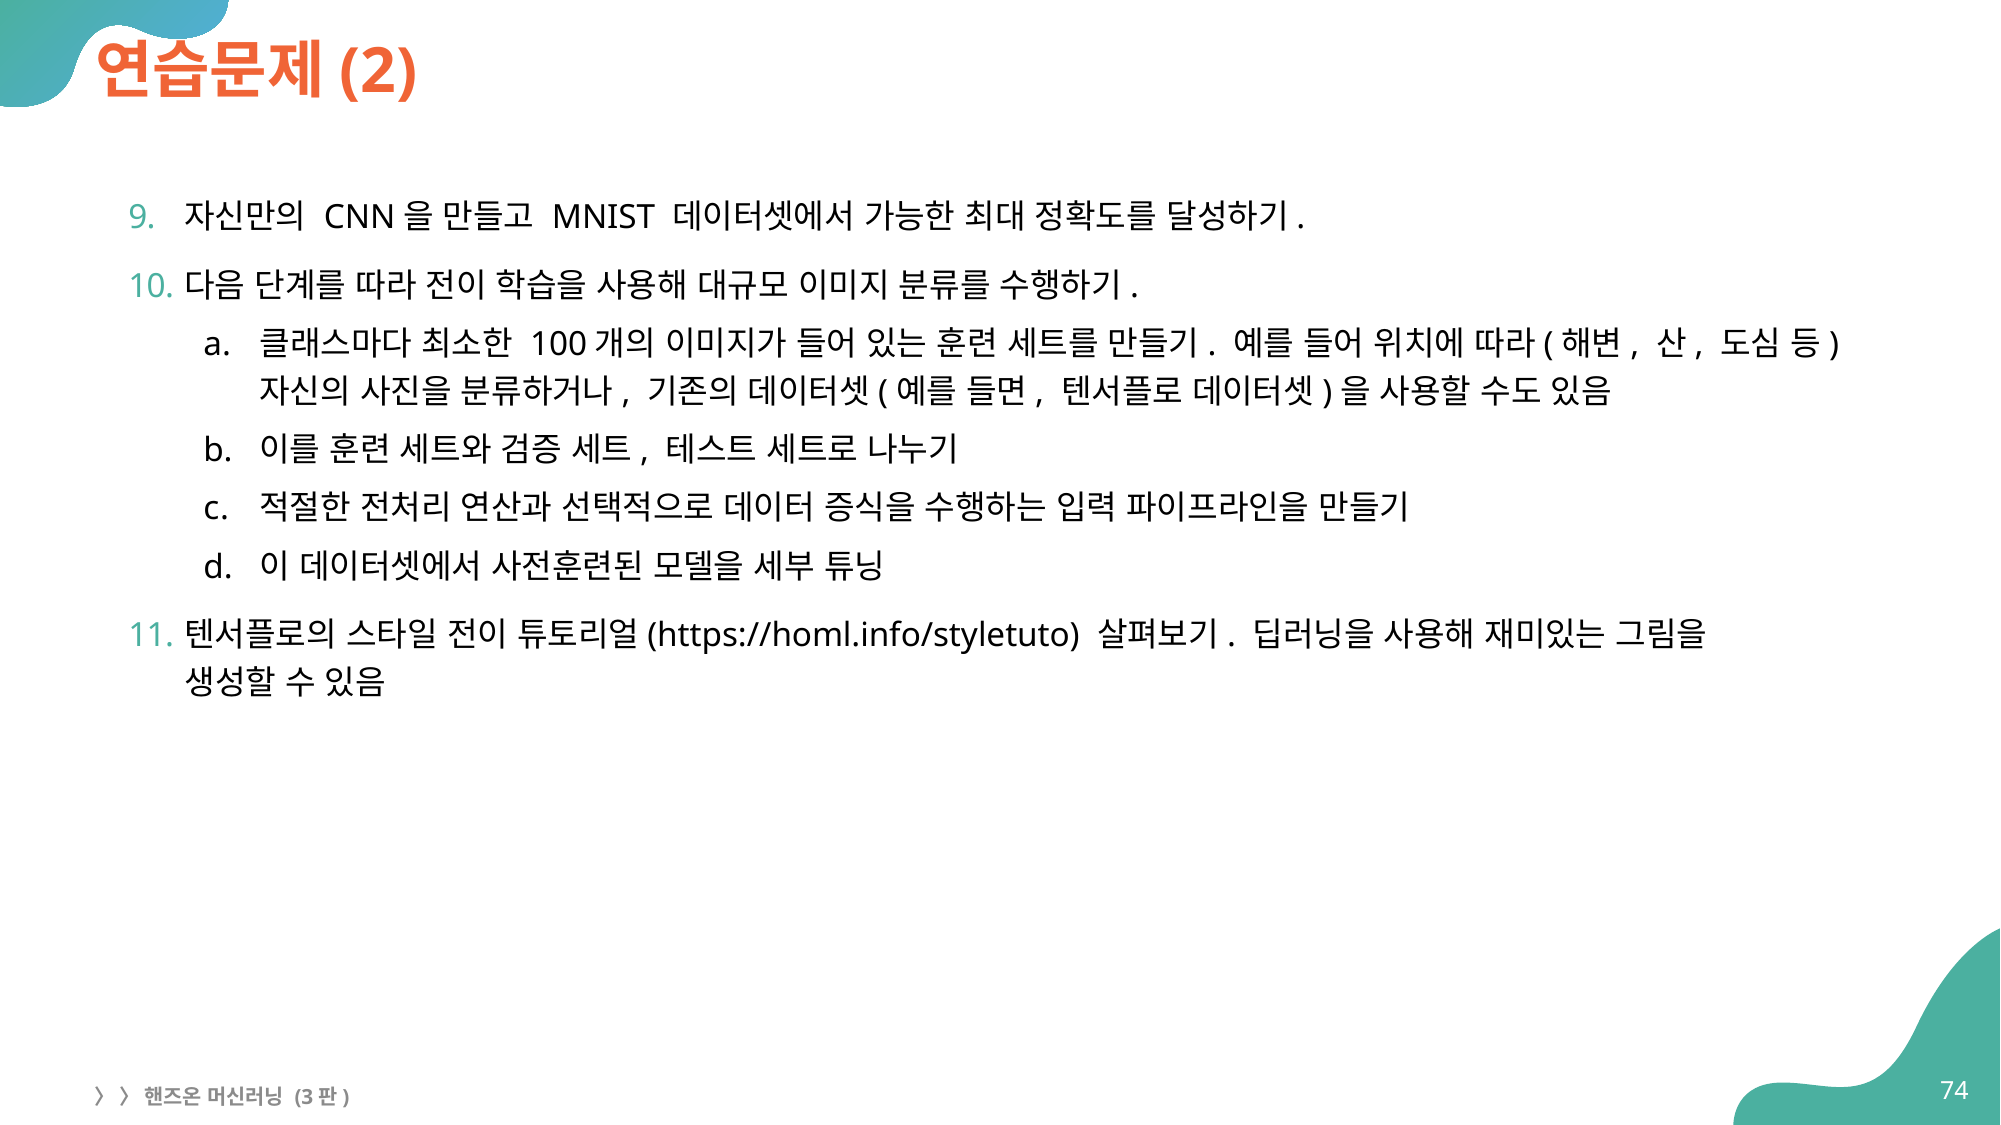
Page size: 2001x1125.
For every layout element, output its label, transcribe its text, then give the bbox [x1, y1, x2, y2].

slide_number 74 [1917, 1061, 1984, 1122]
footer 〉 〉 핸즈온 머신러닝 (3판) [79, 1078, 755, 1114]
title 연습문제(2) [79, 17, 1931, 128]
list 자신만의 CNN을 만들고 MNIST 데이터셋에서 가능한 최대 정확도를 달성하기. 다음 단계를 따라 전이 학습을 사용해 대규모 이미지 분류를 수행하기. 클래스마다 최소한 100개의 이미지가 들어 있는 훈련 세트를 만들기. 예를 들어 위치에 따라(해변, 산, 도심 등) 자신의 사진을 분류하거나, 기존의 데이터셋(예를 들면, 텐서플로 데이터셋)을 사용할 수도 있음 이를 훈련 세트와 검증 세트, 테스트 세트로 나누기 적절한 전처리 연산과 선택적으로 데이터 증식을 수행하는 입력 파이프라인을 만들기 이 데이터셋에서 사전훈련된 모델을 세부 튜닝 텐서플로의 스타일 전이 튜토리얼(https://homl.info/styletuto) 살펴보기. 딥러닝을 사용해 재미있는 그림을 생성할 수 있음 [113, 179, 1931, 1062]
